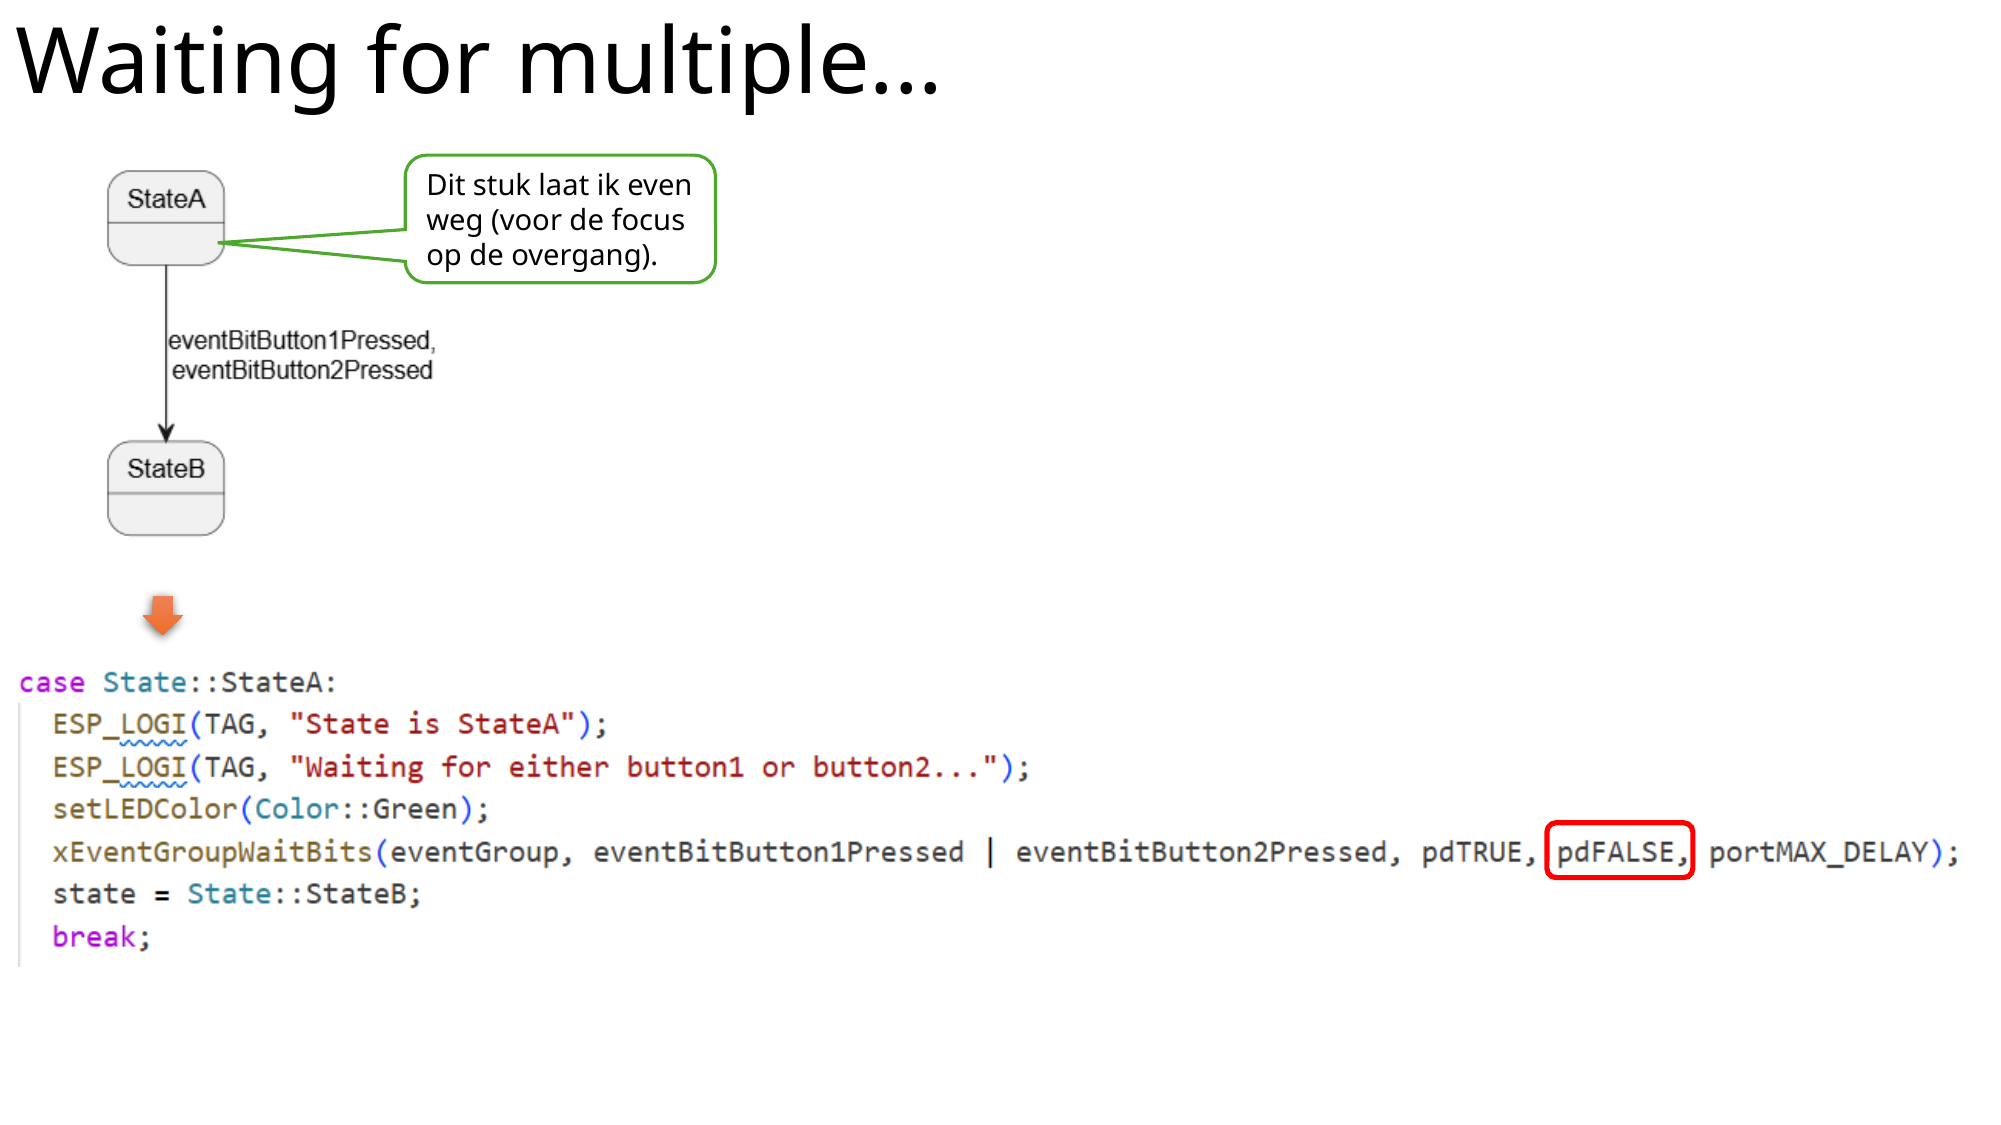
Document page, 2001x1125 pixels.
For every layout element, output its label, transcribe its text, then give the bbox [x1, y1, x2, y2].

picture [0, 662, 2000, 967]
picture [94, 158, 453, 547]
text_box Dit stuk laat ik even weg (voor de focus op de overgang). [413, 153, 718, 285]
text_box [142, 596, 184, 635]
title Waiting for multiple... [0, 0, 1725, 128]
